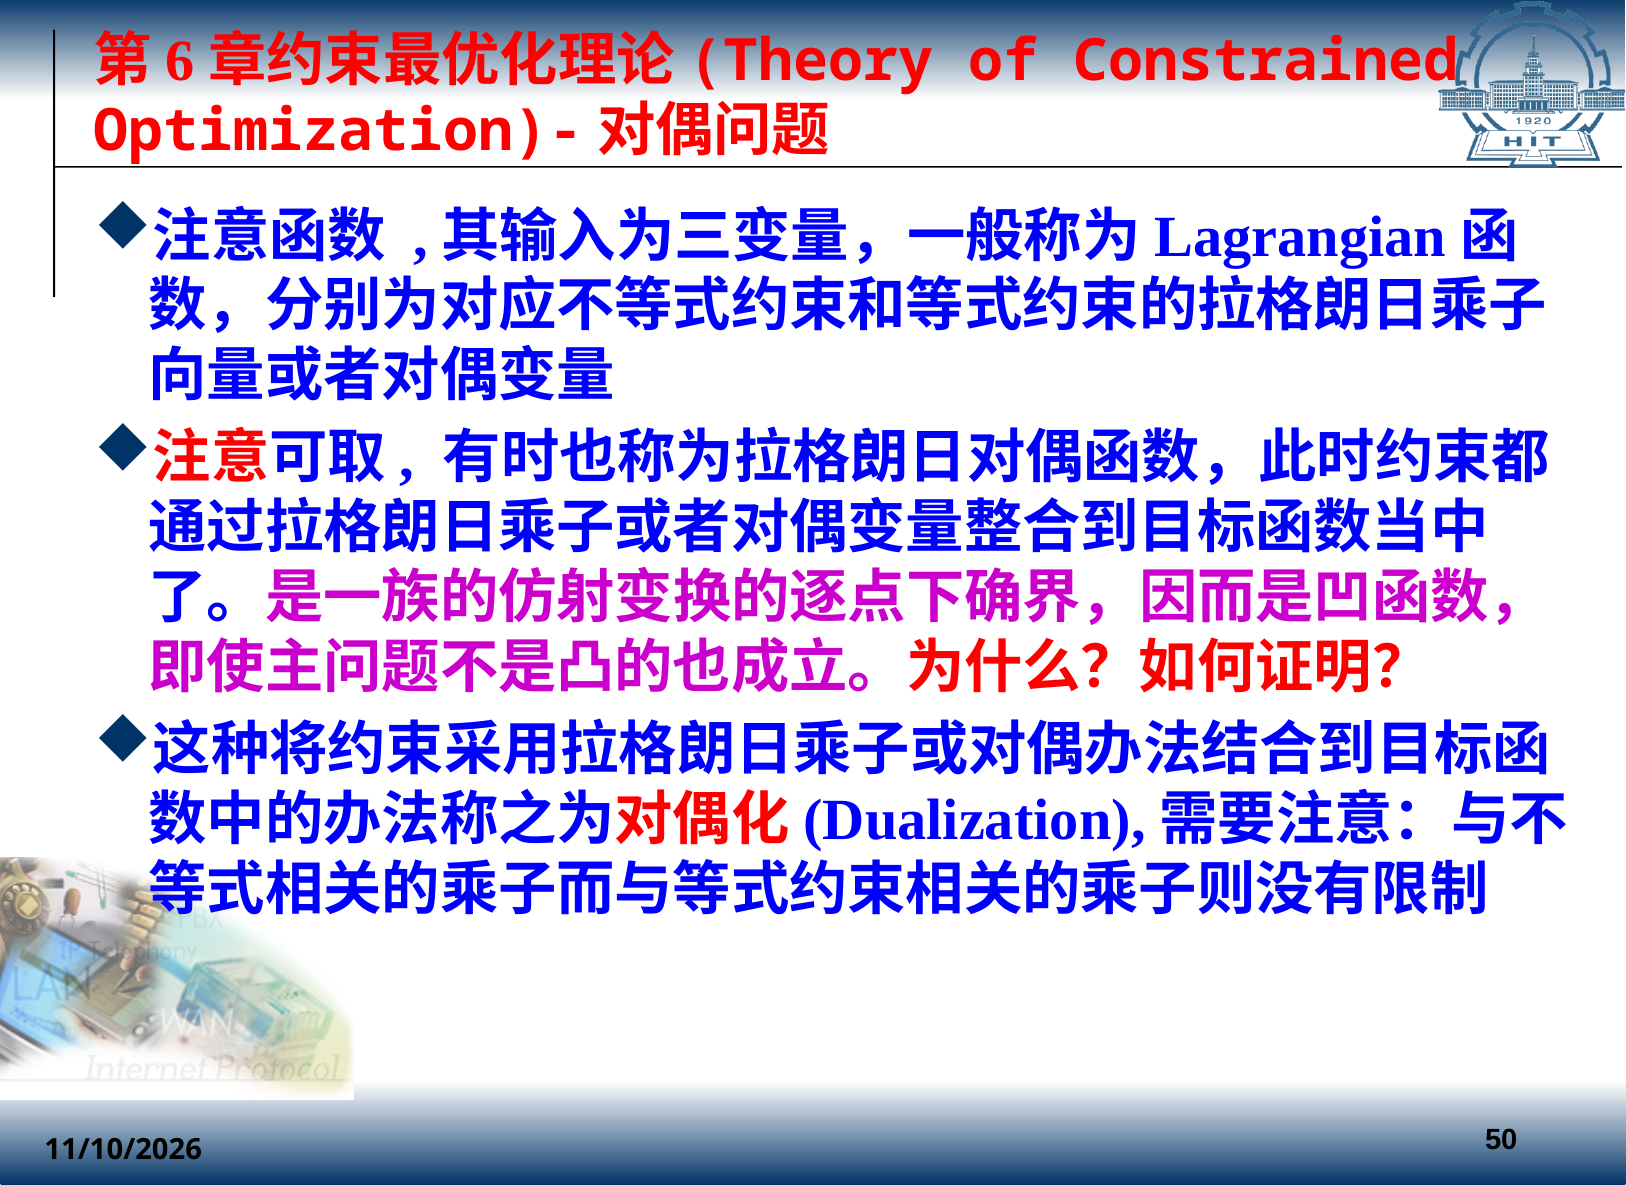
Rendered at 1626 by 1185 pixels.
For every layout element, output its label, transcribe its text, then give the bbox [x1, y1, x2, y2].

title 第6章约束最优化理论(Theory of Constrained Optimization)-对偶问题 [78, 29, 1498, 155]
picture [0, 857, 354, 1100]
picture [1438, 1, 1626, 167]
